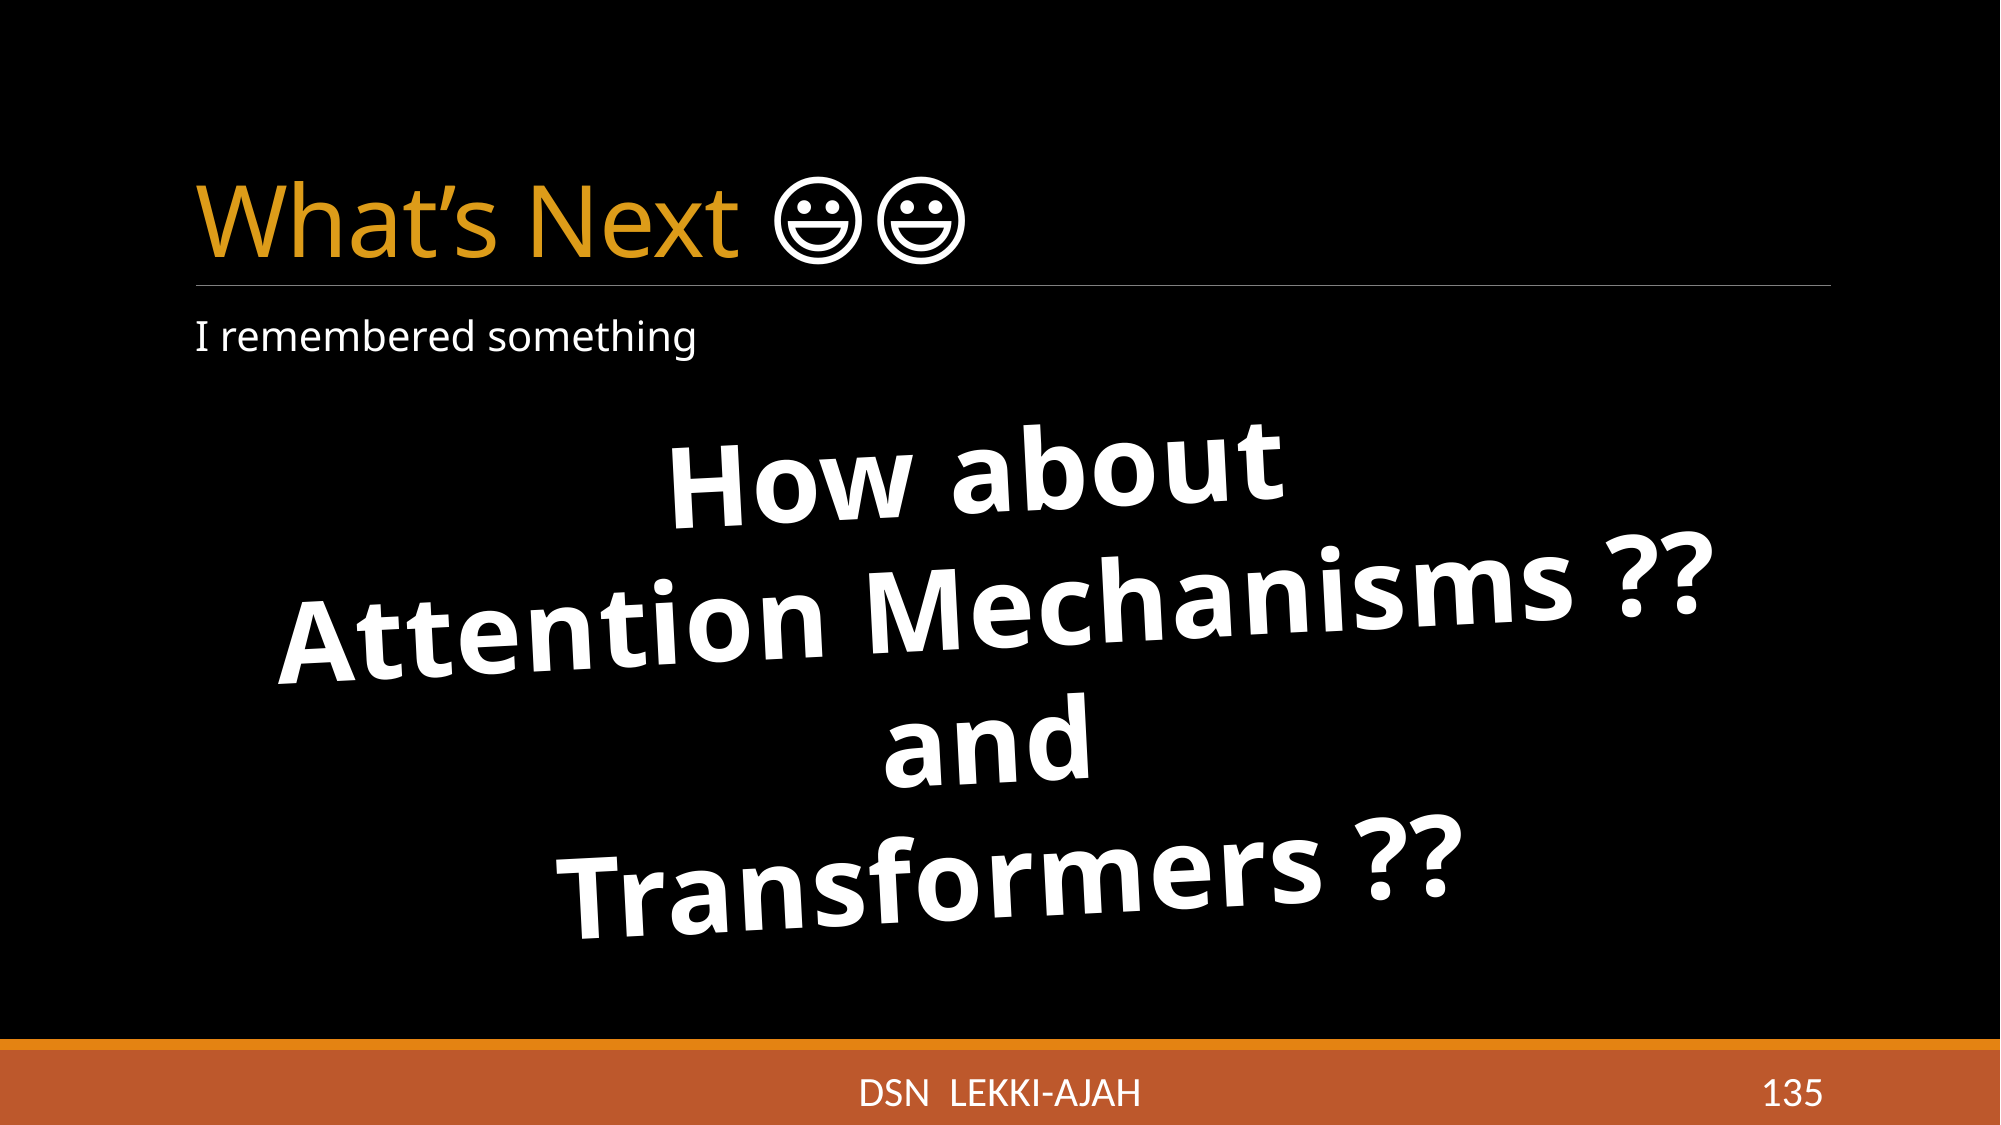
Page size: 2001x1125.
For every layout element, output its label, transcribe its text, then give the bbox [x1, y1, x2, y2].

slide_number 135 [1624, 1059, 1840, 1120]
footer DSN LEKKI-AJAH [604, 1059, 1396, 1120]
title What’s Next 😃😃 [180, 47, 1830, 285]
list I remembered something [717, 905, 1830, 963]
text_box How about Attention Mechanisms ?? and Transformers ?? [152, 349, 1848, 990]
list I remembered something [180, 302, 1830, 550]
